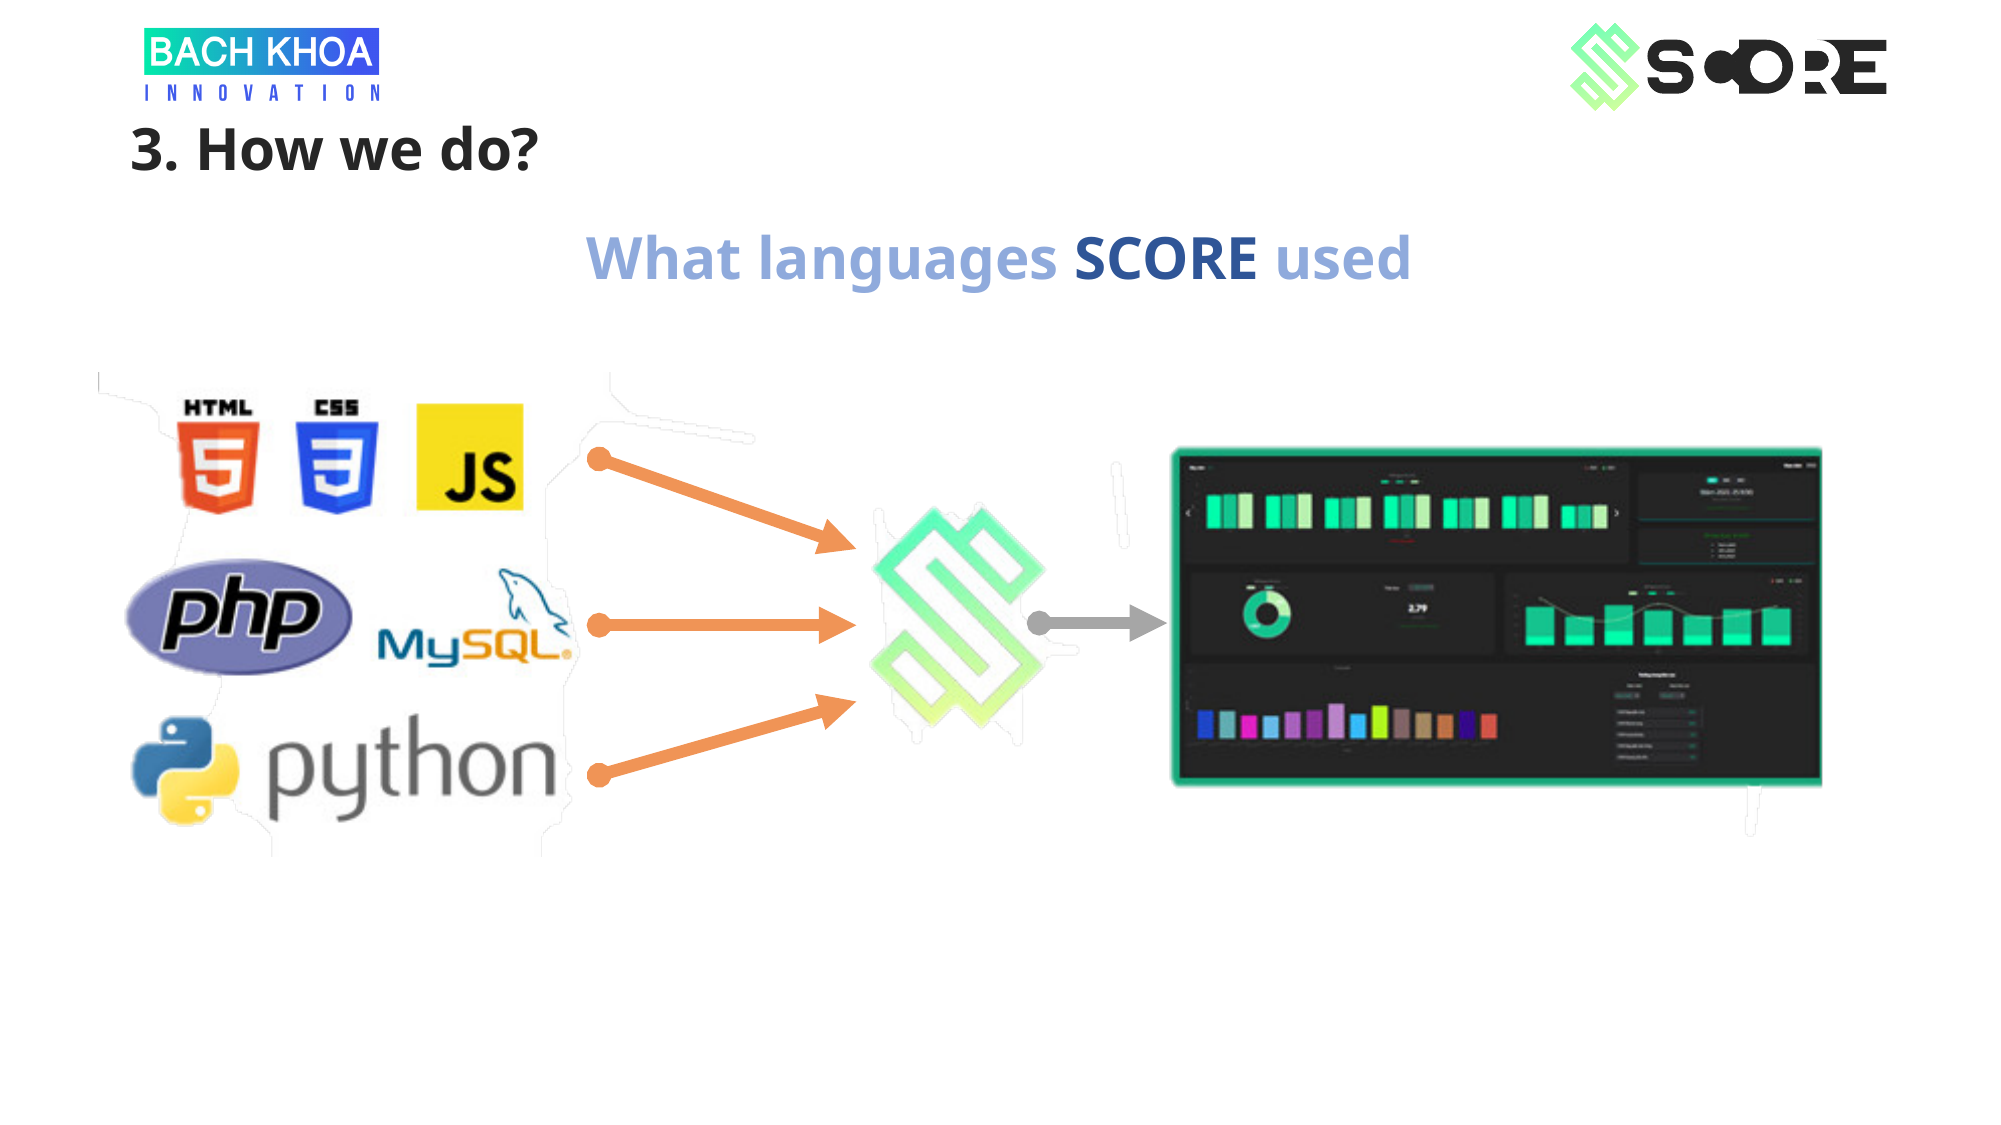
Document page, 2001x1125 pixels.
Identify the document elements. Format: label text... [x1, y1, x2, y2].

text_box [1749, 49, 1784, 85]
text_box [1569, 42, 1641, 113]
picture [81, 372, 1919, 858]
text_box [1646, 38, 1695, 95]
text_box [1732, 38, 1792, 95]
text_box [1817, 38, 1888, 95]
text_box [1806, 52, 1827, 69]
text_box [1703, 49, 1738, 85]
text_box [1569, 21, 1641, 92]
text_box [1806, 83, 1826, 95]
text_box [599, 701, 857, 776]
picture [139, 23, 384, 107]
text_box 3. How we do? [115, 104, 555, 189]
text_box [1792, 38, 1839, 95]
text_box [599, 458, 857, 549]
text_box What languages SCORE used [425, 213, 1575, 299]
